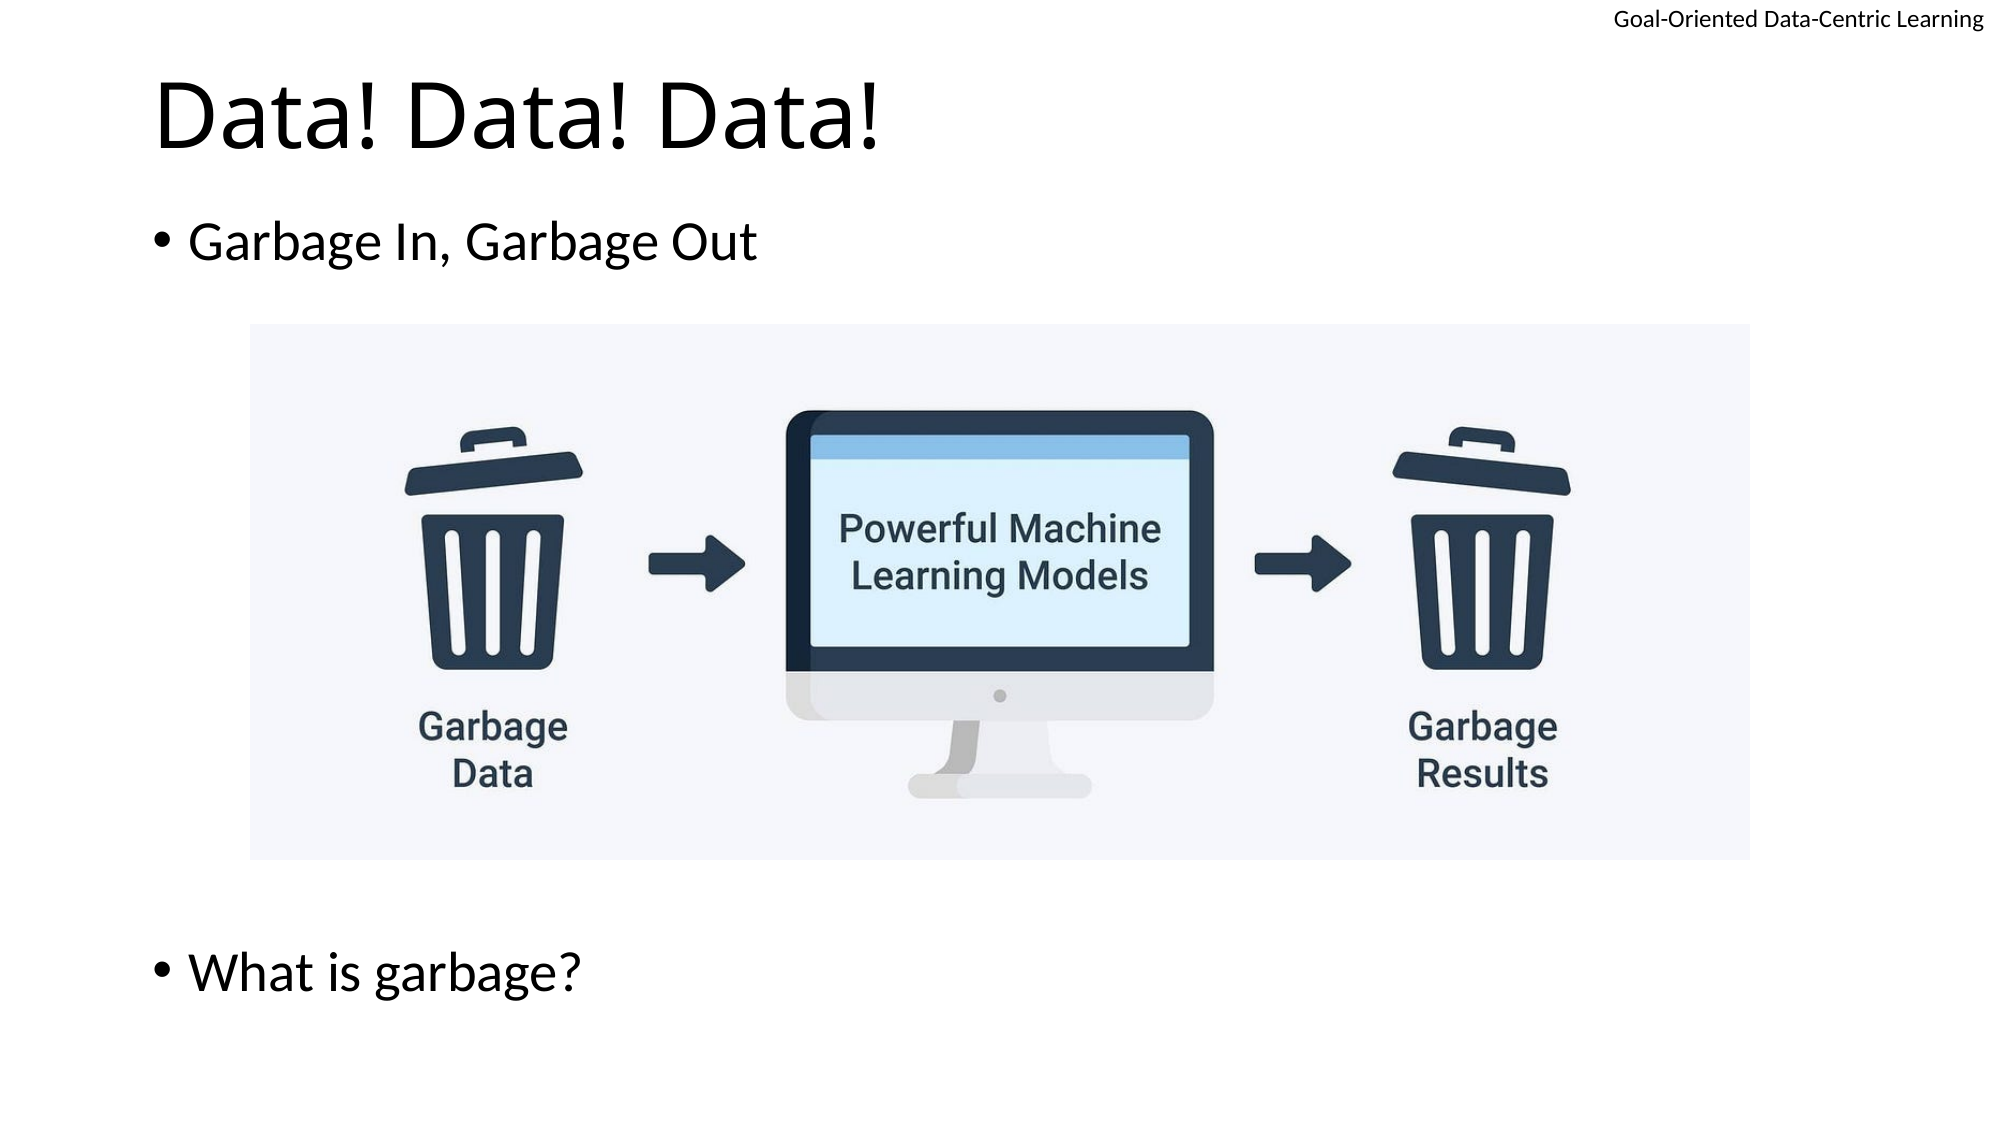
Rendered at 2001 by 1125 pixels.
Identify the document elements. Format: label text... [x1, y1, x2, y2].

list Garbage In, Garbage Out What is garbage? [137, 204, 1863, 1014]
title Data! Data! Data! [137, 59, 1863, 178]
picture [250, 324, 1750, 860]
